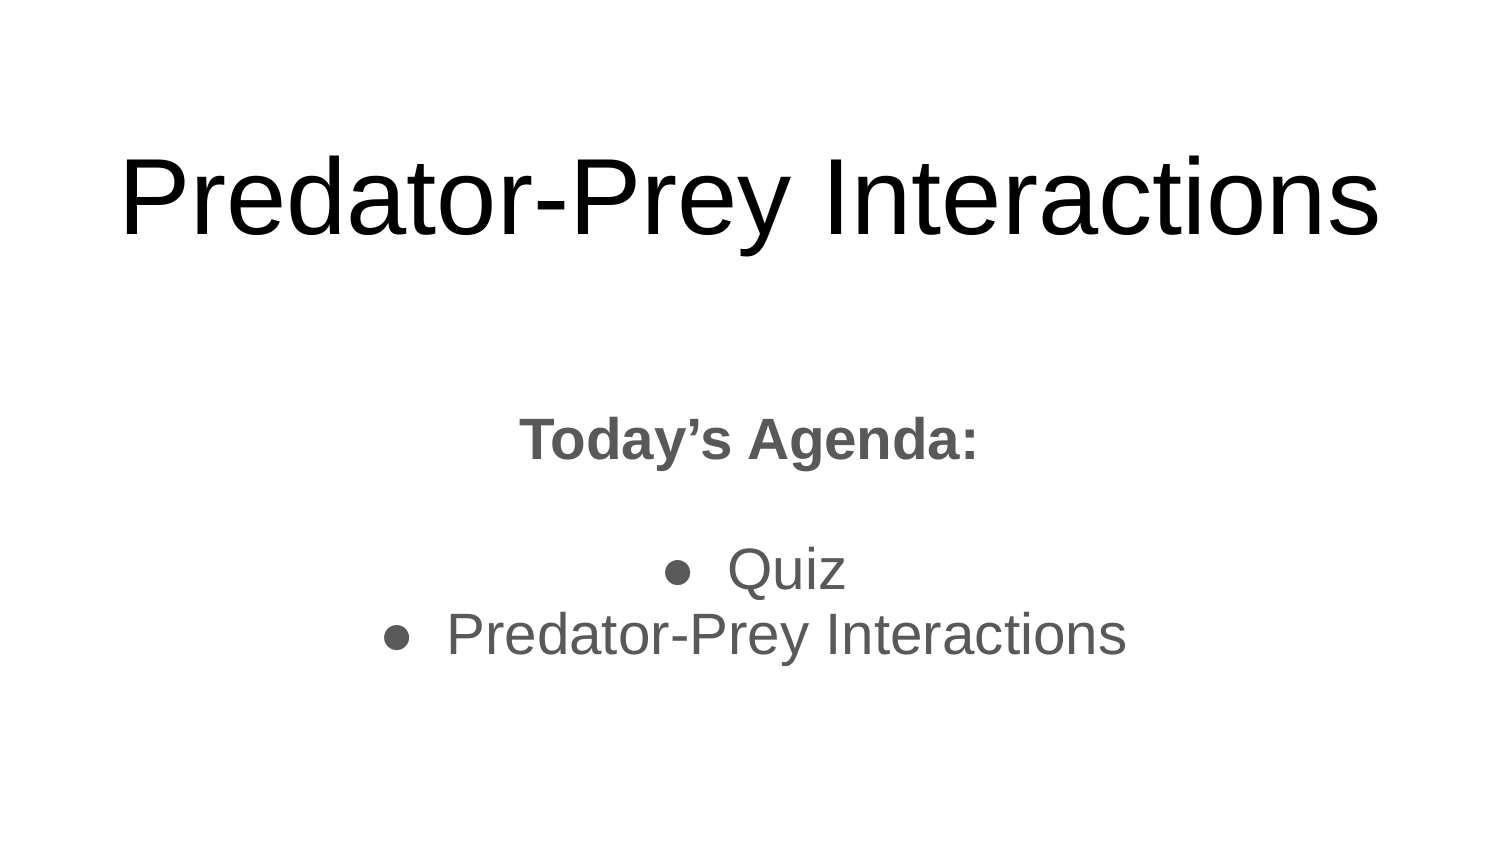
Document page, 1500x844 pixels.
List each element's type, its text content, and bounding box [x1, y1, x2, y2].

subtitle Today’s Agenda: Quiz Predator-Prey Interactions [51, 392, 1449, 791]
title Predator-Prey Interactions [51, 122, 1449, 312]
